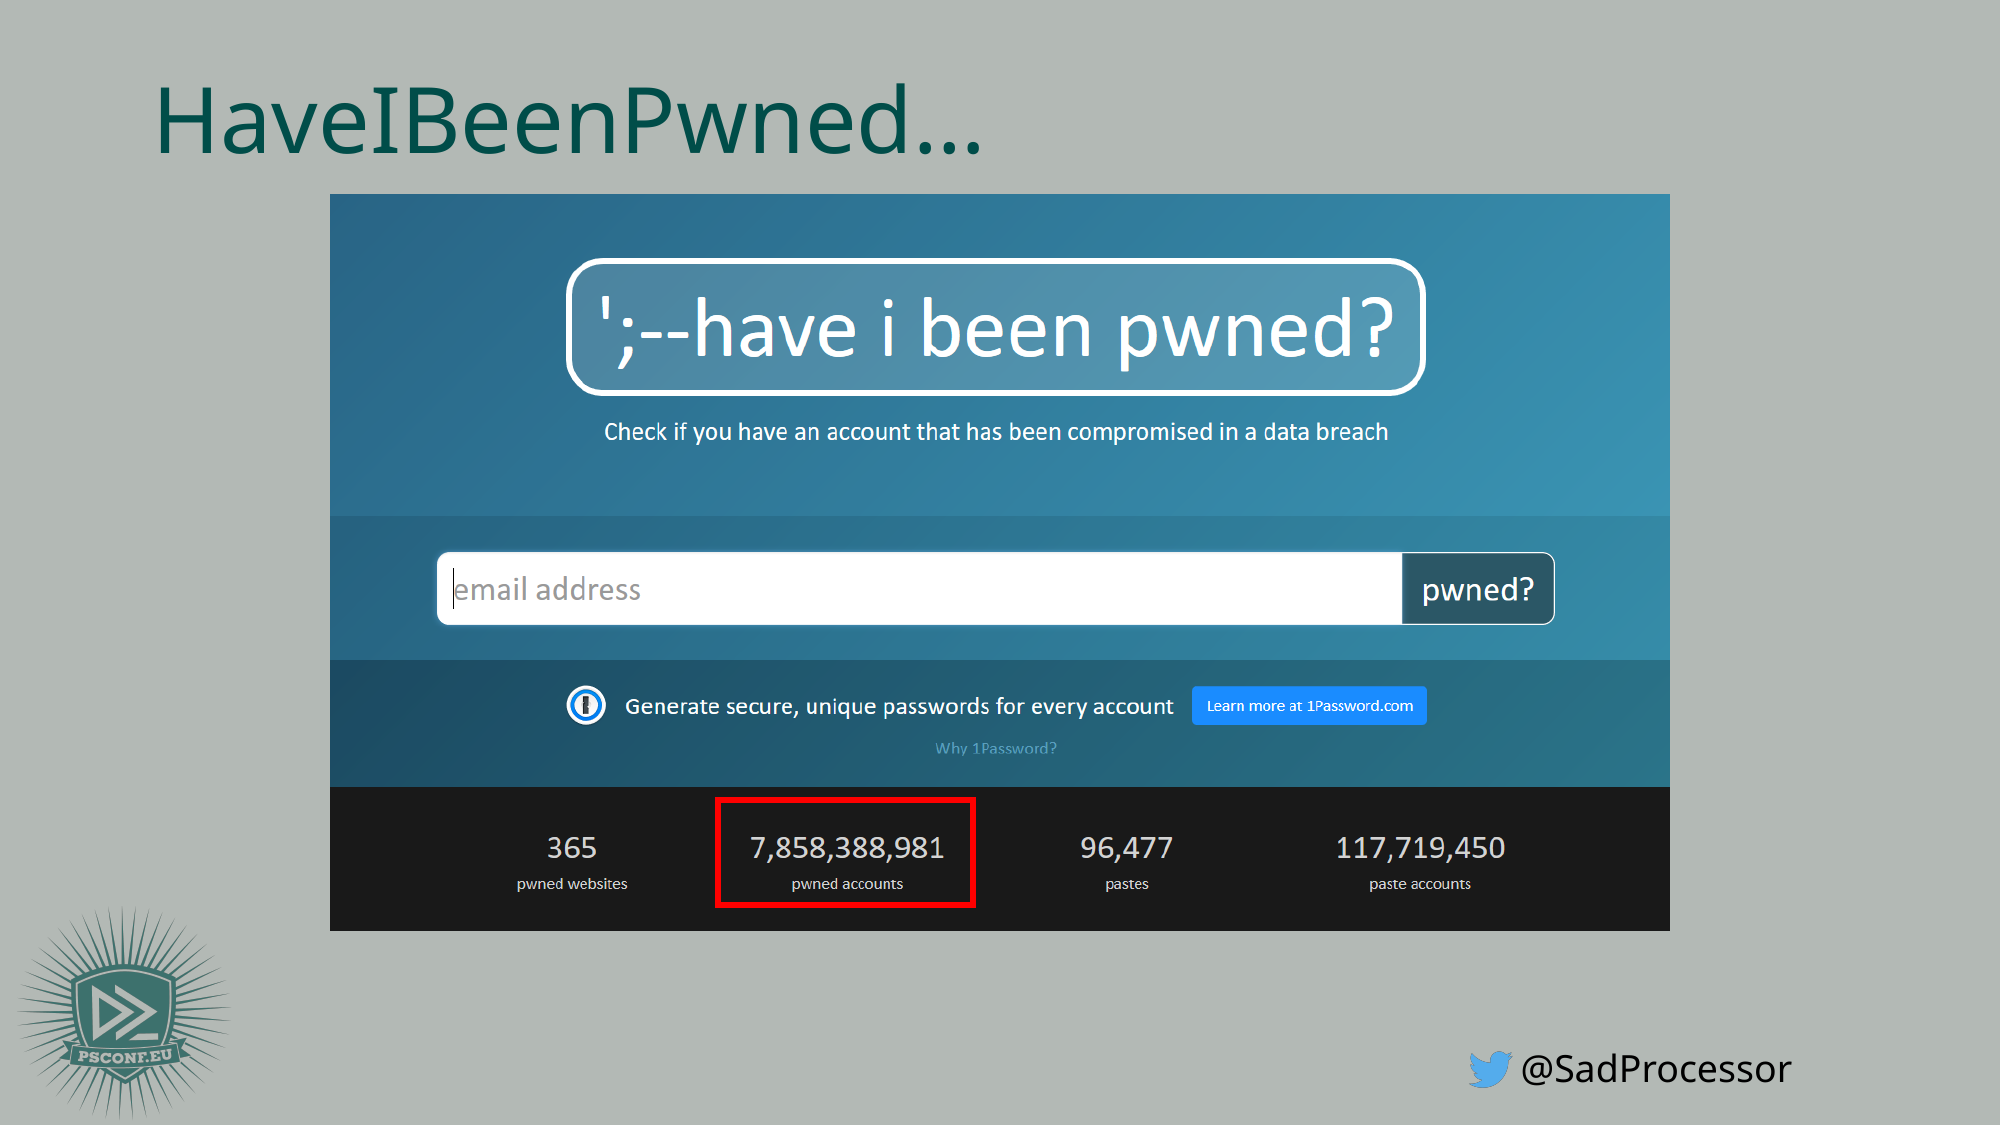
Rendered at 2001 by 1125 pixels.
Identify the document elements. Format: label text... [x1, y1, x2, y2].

picture [1458, 1037, 1523, 1103]
title HaveIBeenPwned… [137, 59, 1863, 188]
picture [330, 194, 1670, 931]
footer @SadProcessor [1505, 1037, 1863, 1098]
